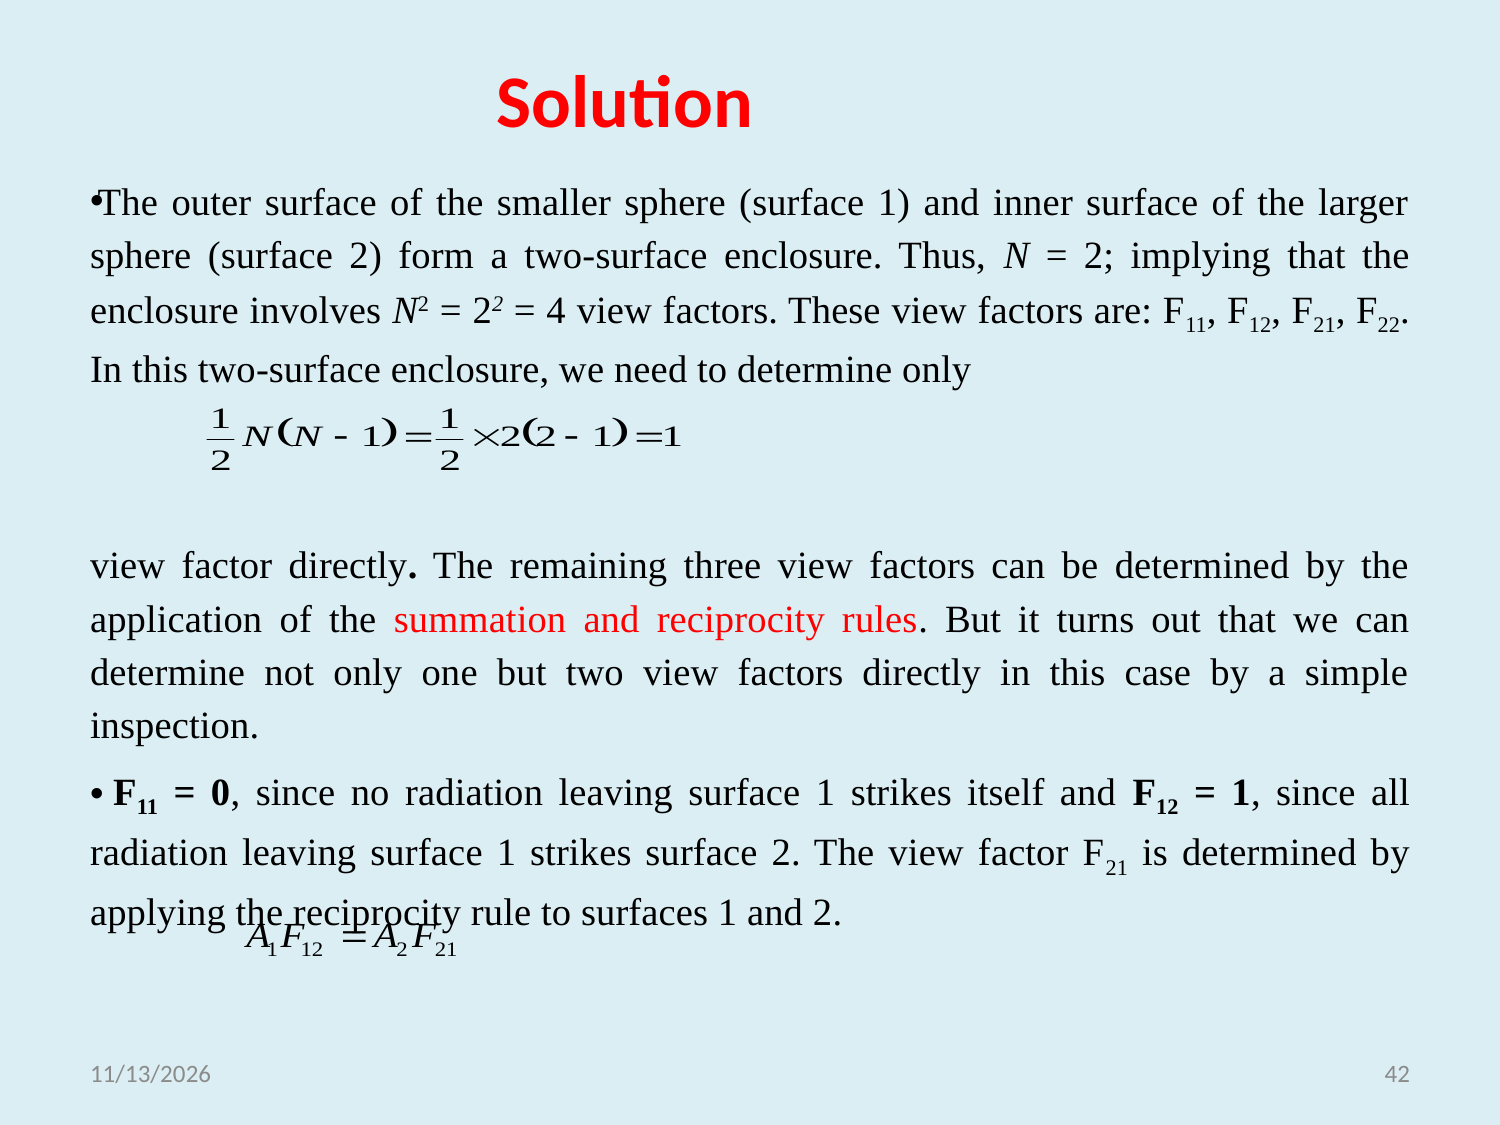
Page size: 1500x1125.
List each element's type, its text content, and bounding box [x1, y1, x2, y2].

title Solution [275, 45, 975, 150]
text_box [237, 912, 463, 963]
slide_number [75, 1042, 425, 1103]
slide_number 42 [1074, 1042, 1425, 1103]
list The outer surface of the smaller sphere (surface 1) and inner surface of the larger sphere (surface 2) form a two-surface enclosure. Thus, N = 2; implying that the enclosure involves N2 = 22 = 4 view factors. These view factors are: F11, F12, F21, F22. In this two-surface enclosure, we need to determine only view factor directly. The remaining three view factors can be determined by the application of the summation and reciprocity rules. But it turns out that we can determine not only one but two view factors directly in this case by a simple inspection. F11 = 0, since no radiation leaving surface 1 strikes itself and F12 = 1, since all radiation leaving surface 1 strikes surface 2. The view factor F21 is determined by applying the reciprocity rule to surfaces 1 and 2. [75, 162, 1425, 1005]
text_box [199, 399, 688, 477]
